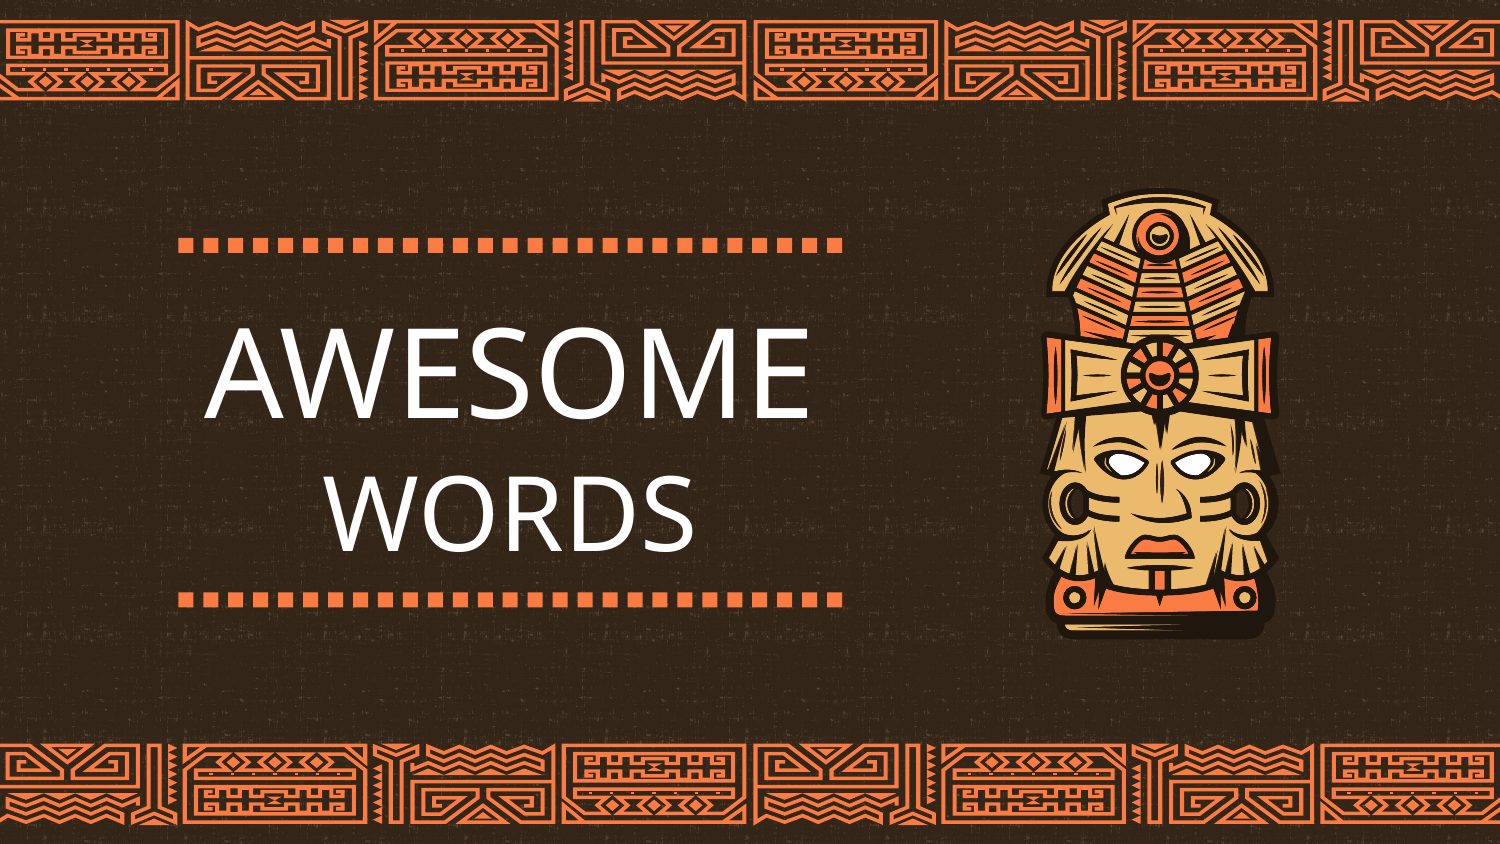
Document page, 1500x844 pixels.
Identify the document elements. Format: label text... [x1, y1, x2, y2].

title AWESOME WORDS [116, 301, 904, 544]
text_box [178, 592, 843, 608]
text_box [1039, 187, 1281, 640]
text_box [0, 19, 1500, 103]
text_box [178, 237, 843, 254]
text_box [0, 743, 1500, 826]
